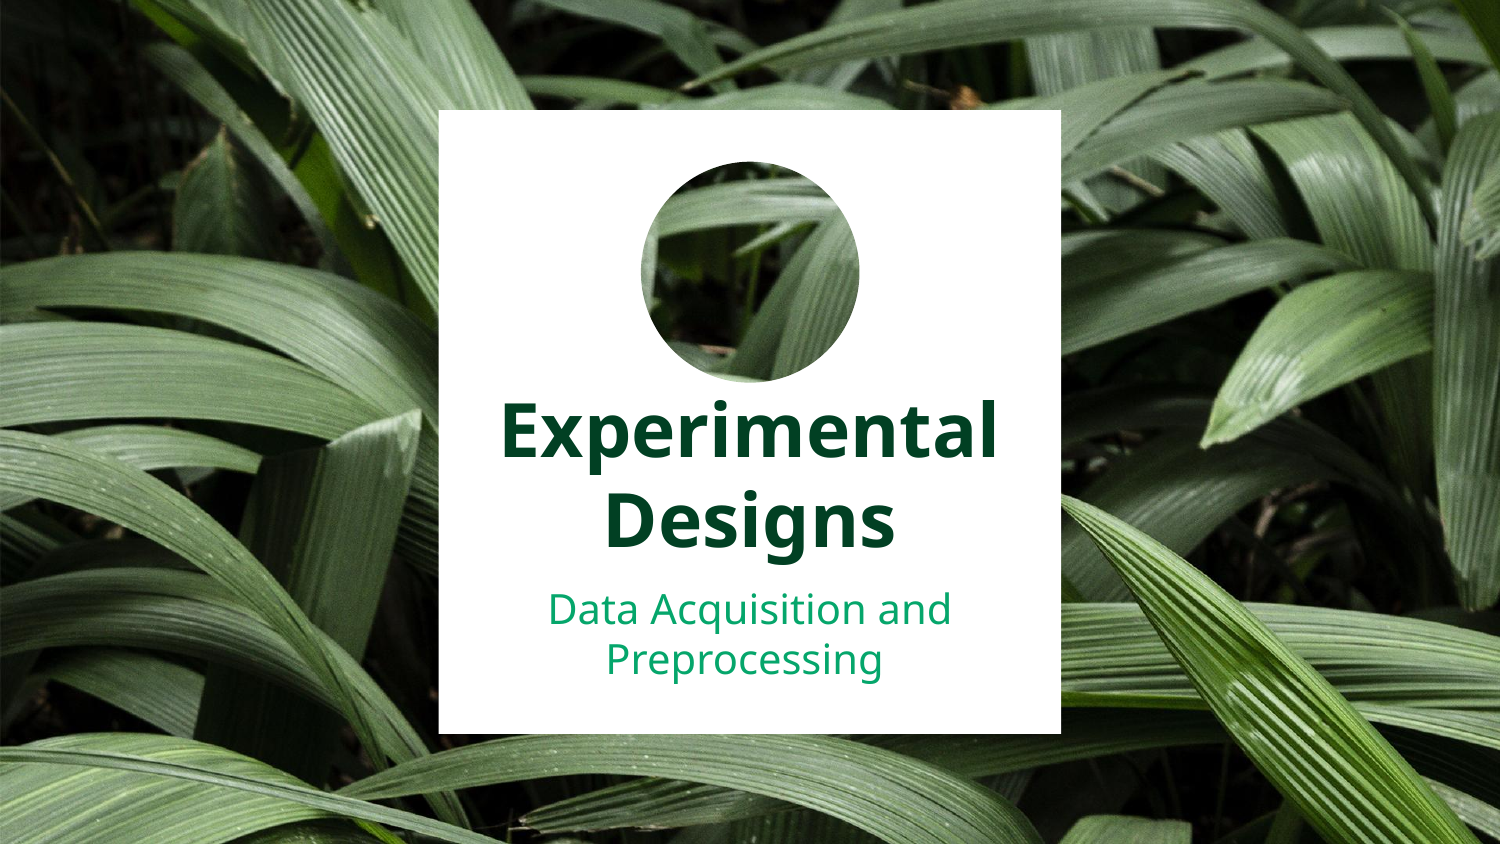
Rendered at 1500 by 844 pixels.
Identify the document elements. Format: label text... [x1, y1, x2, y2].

picture [0, 0, 1500, 844]
title Experimental Designs [458, 434, 1042, 578]
subtitle Data Acquisition and Preprocessing [499, 567, 1001, 712]
text_box [438, 110, 1062, 734]
